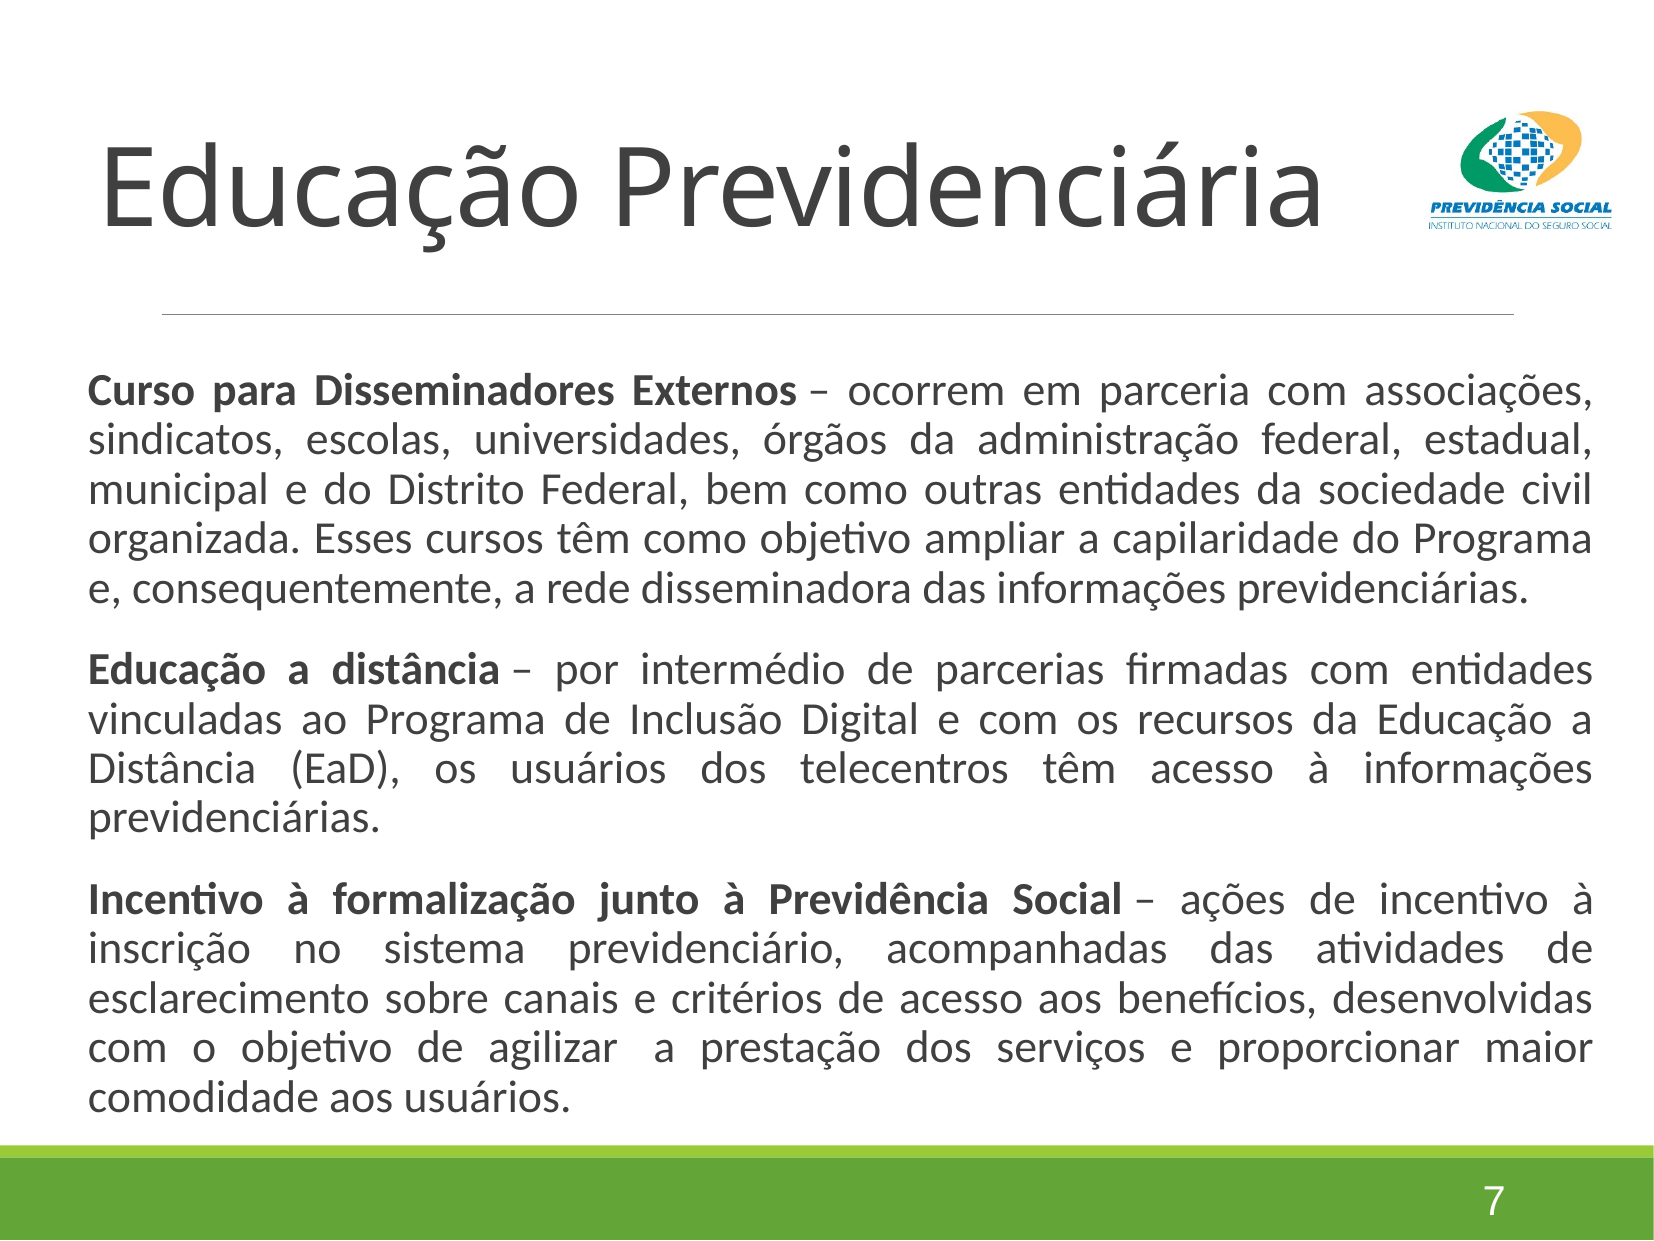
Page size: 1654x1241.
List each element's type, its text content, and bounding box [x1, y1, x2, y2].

list Curso para Disseminadores Externos – ocorrem em parceria com associações, sindicatos, escolas, universidades, órgãos da administração federal, estadual, municipal e do Distrito Federal, bem como outras entidades da sociedade civil organizada. Esses cursos têm como objetivo ampliar a capilaridade do Programa e, consequentemente, a rede disseminadora das informações previdenciárias. Educação a distância – por intermédio de parcerias firmadas com entidades vinculadas ao Programa de Inclusão Digital e com os recursos da Educação a Distância (EaD), os usuários dos telecentros têm acesso à informações previdenciárias. Incentivo à formalização junto à Previdência Social – ações de incentivo à inscrição no sistema previdenciário, acompanhadas das atividades de esclarecimento sobre canais e critérios de acesso aos benefícios, desenvolvidas com o objetivo de agilizar a prestação dos serviços e proporcionar maior comodidade aos usuários. [71, 358, 1595, 1140]
slide_number 7 [1342, 1167, 1521, 1235]
picture [1571, 111, 1612, 229]
title Educação Previdenciária [82, 49, 1571, 257]
